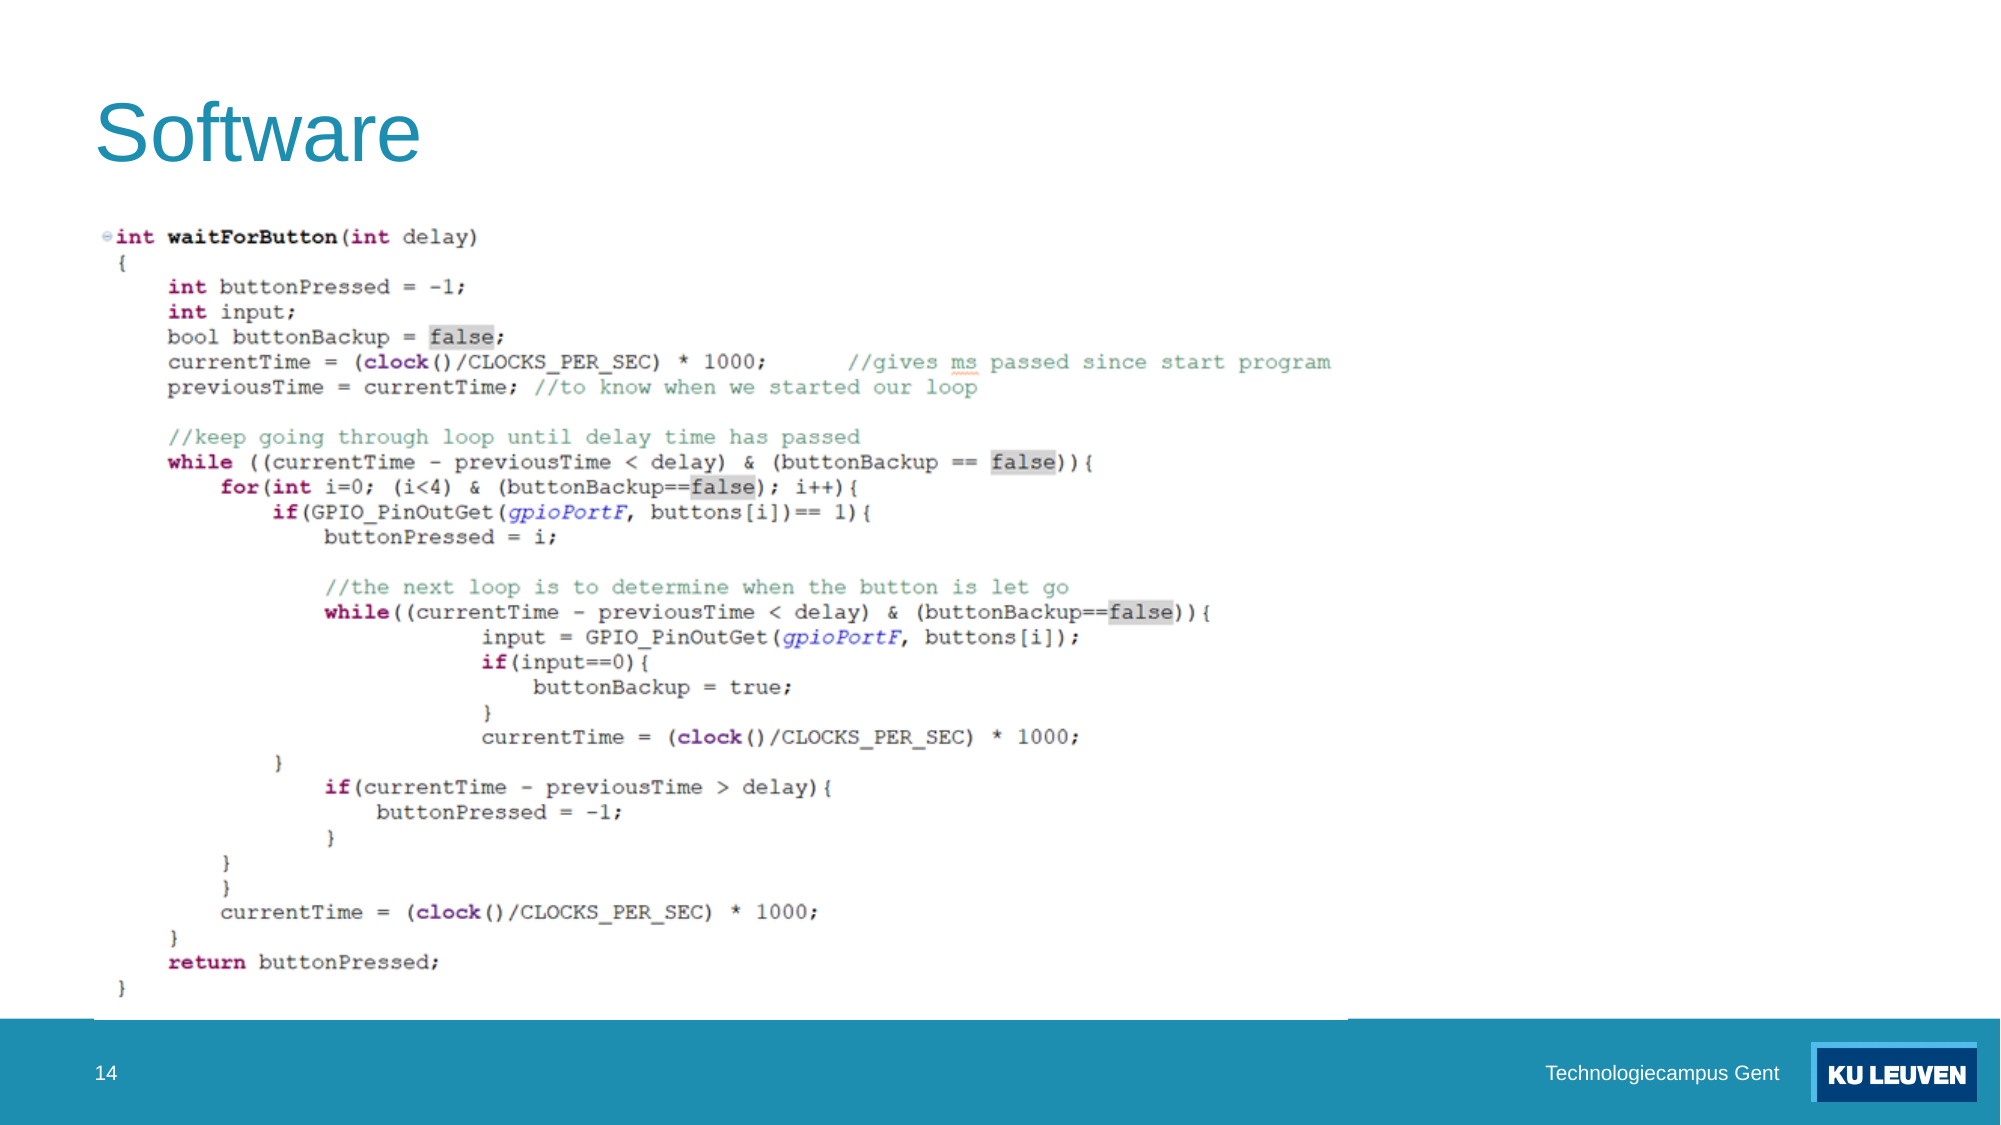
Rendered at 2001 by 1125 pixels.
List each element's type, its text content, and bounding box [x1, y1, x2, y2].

footer Technologiecampus Gent [989, 1018, 1809, 1125]
slide_number 14 [94, 1020, 201, 1125]
title Software [94, 33, 1906, 223]
picture [1811, 1042, 1977, 1102]
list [93, 224, 1348, 1020]
